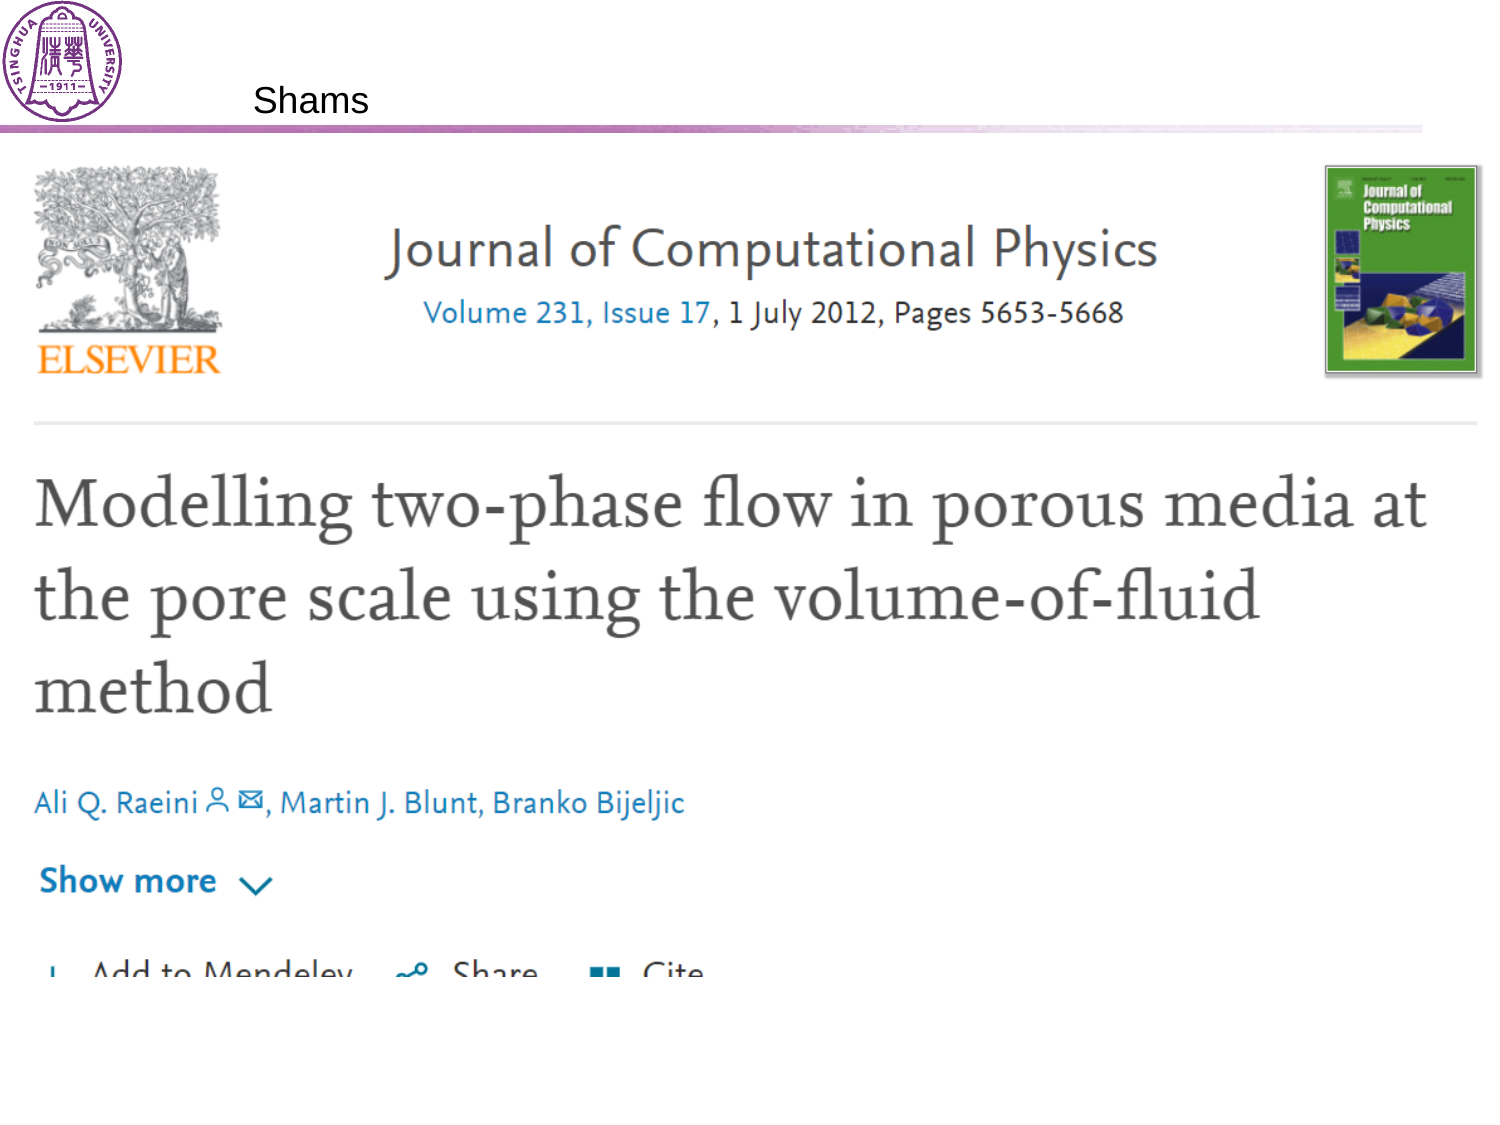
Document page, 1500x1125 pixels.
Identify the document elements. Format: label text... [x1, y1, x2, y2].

picture [0, 148, 1500, 977]
text_box Shams [238, 68, 428, 129]
picture [0, 0, 1423, 132]
